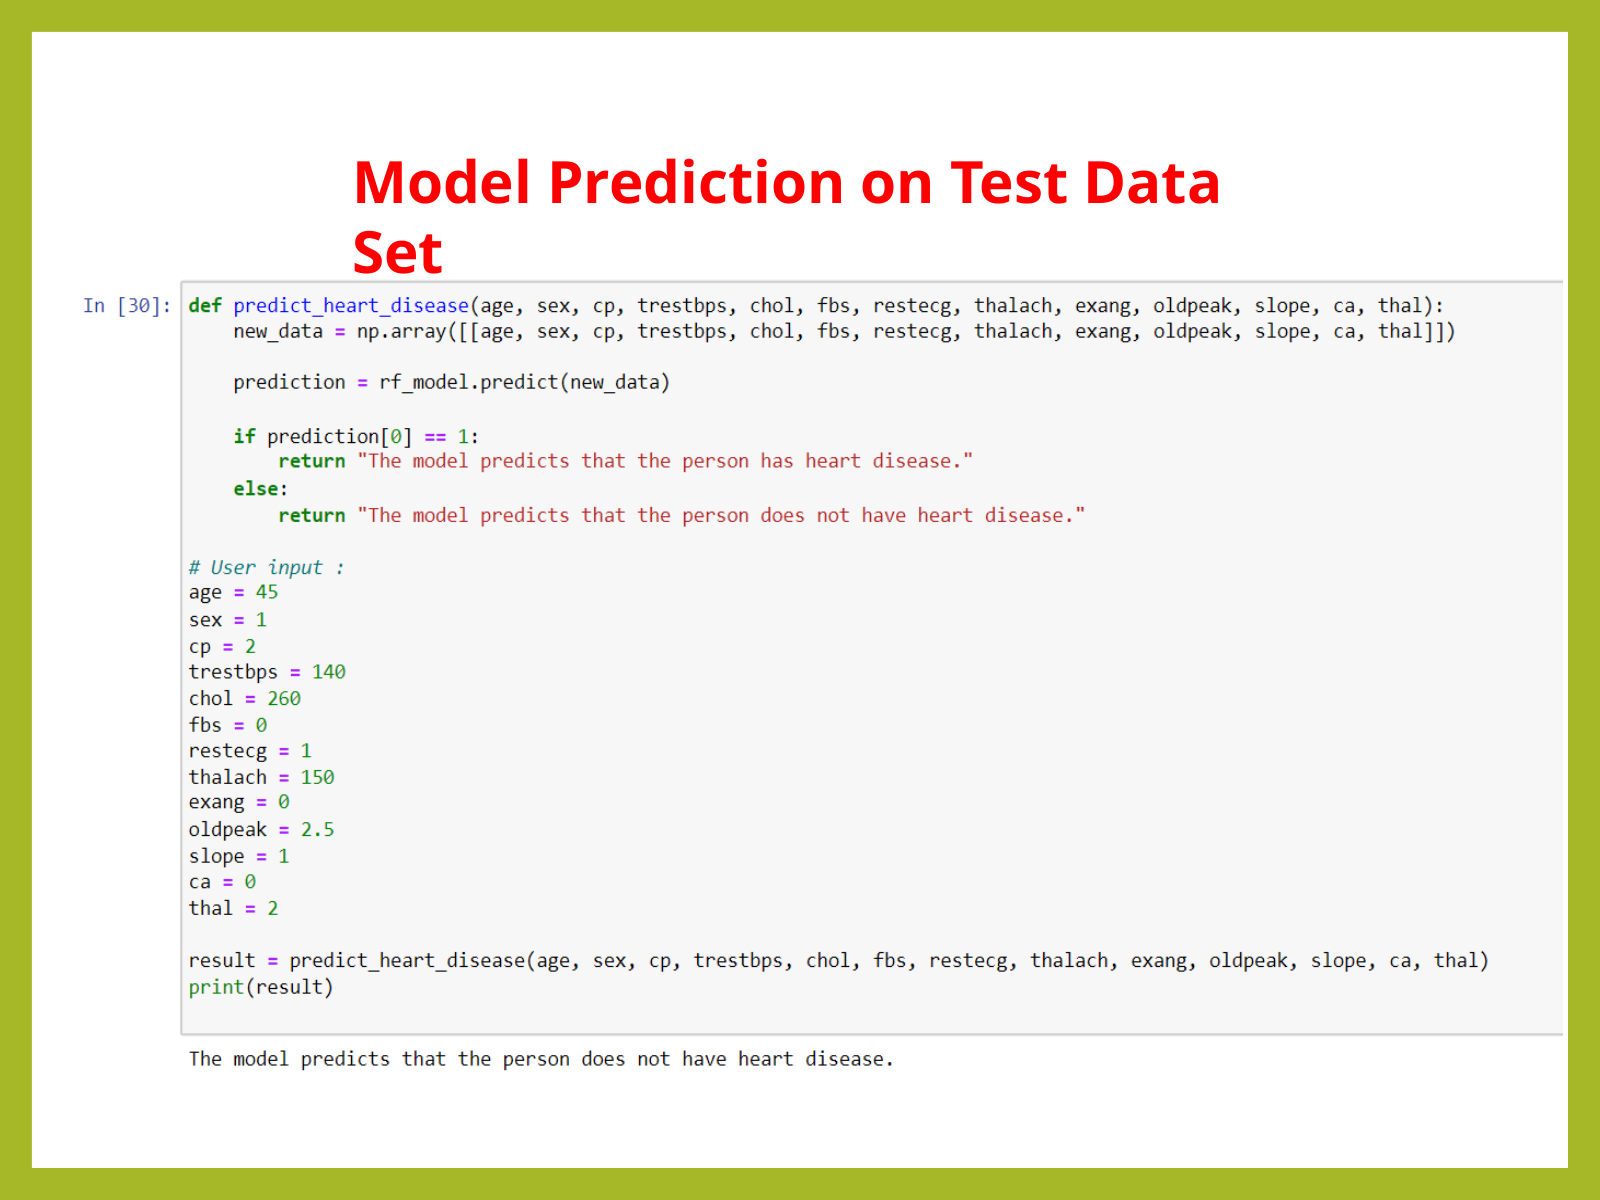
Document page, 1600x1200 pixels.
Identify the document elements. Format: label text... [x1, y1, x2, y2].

text_box Model Prediction on Test Data Set [337, 137, 1275, 274]
picture [49, 274, 1563, 1091]
